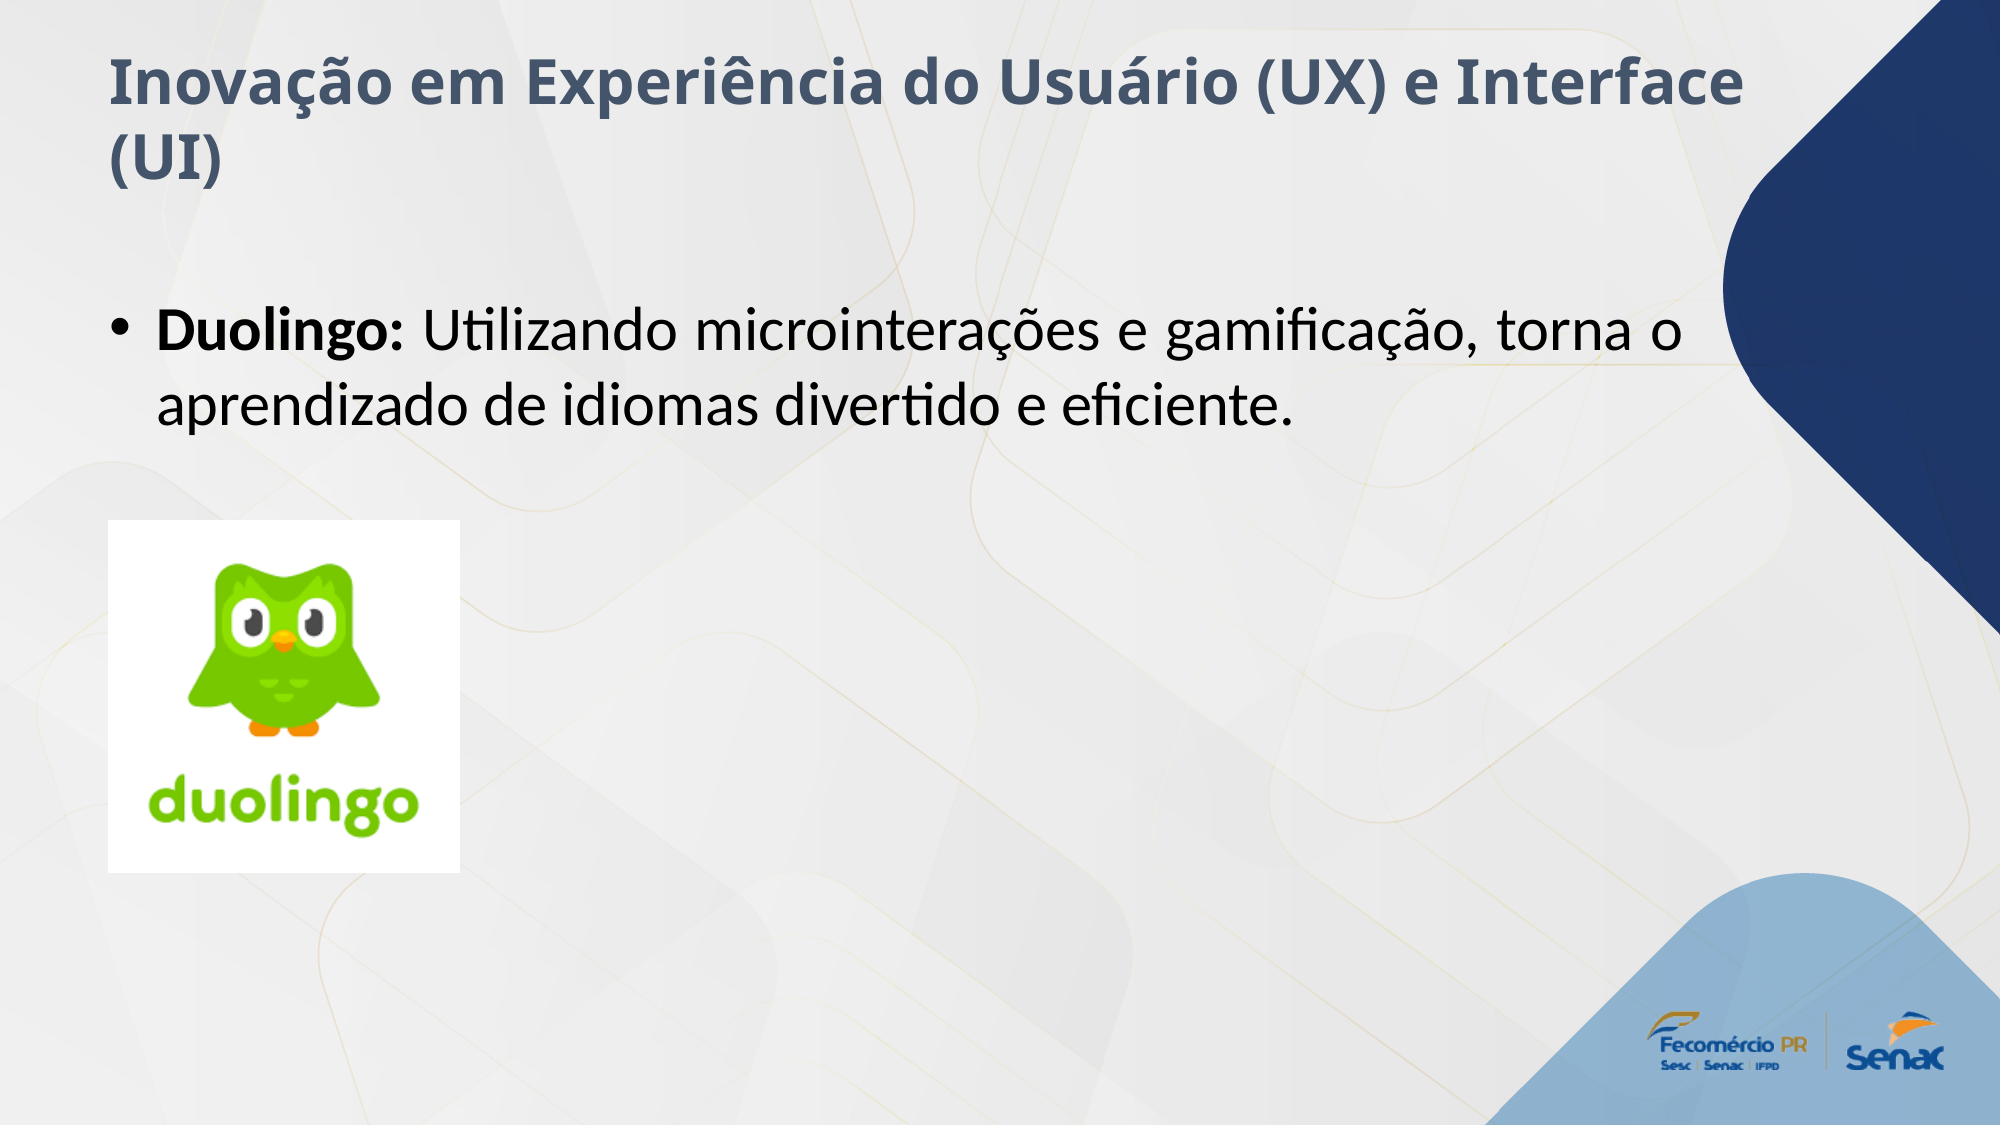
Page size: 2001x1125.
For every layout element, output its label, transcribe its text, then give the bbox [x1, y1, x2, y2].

text_box Duolingo: Utilizando microinterações e gamificação, torna o aprendizado de idiomas divertido e eficiente. [94, 280, 1700, 446]
text_box Inovação em Experiência do Usuário (UX) e Interface (UI) [94, 34, 1816, 243]
picture [0, 0, 2000, 1125]
